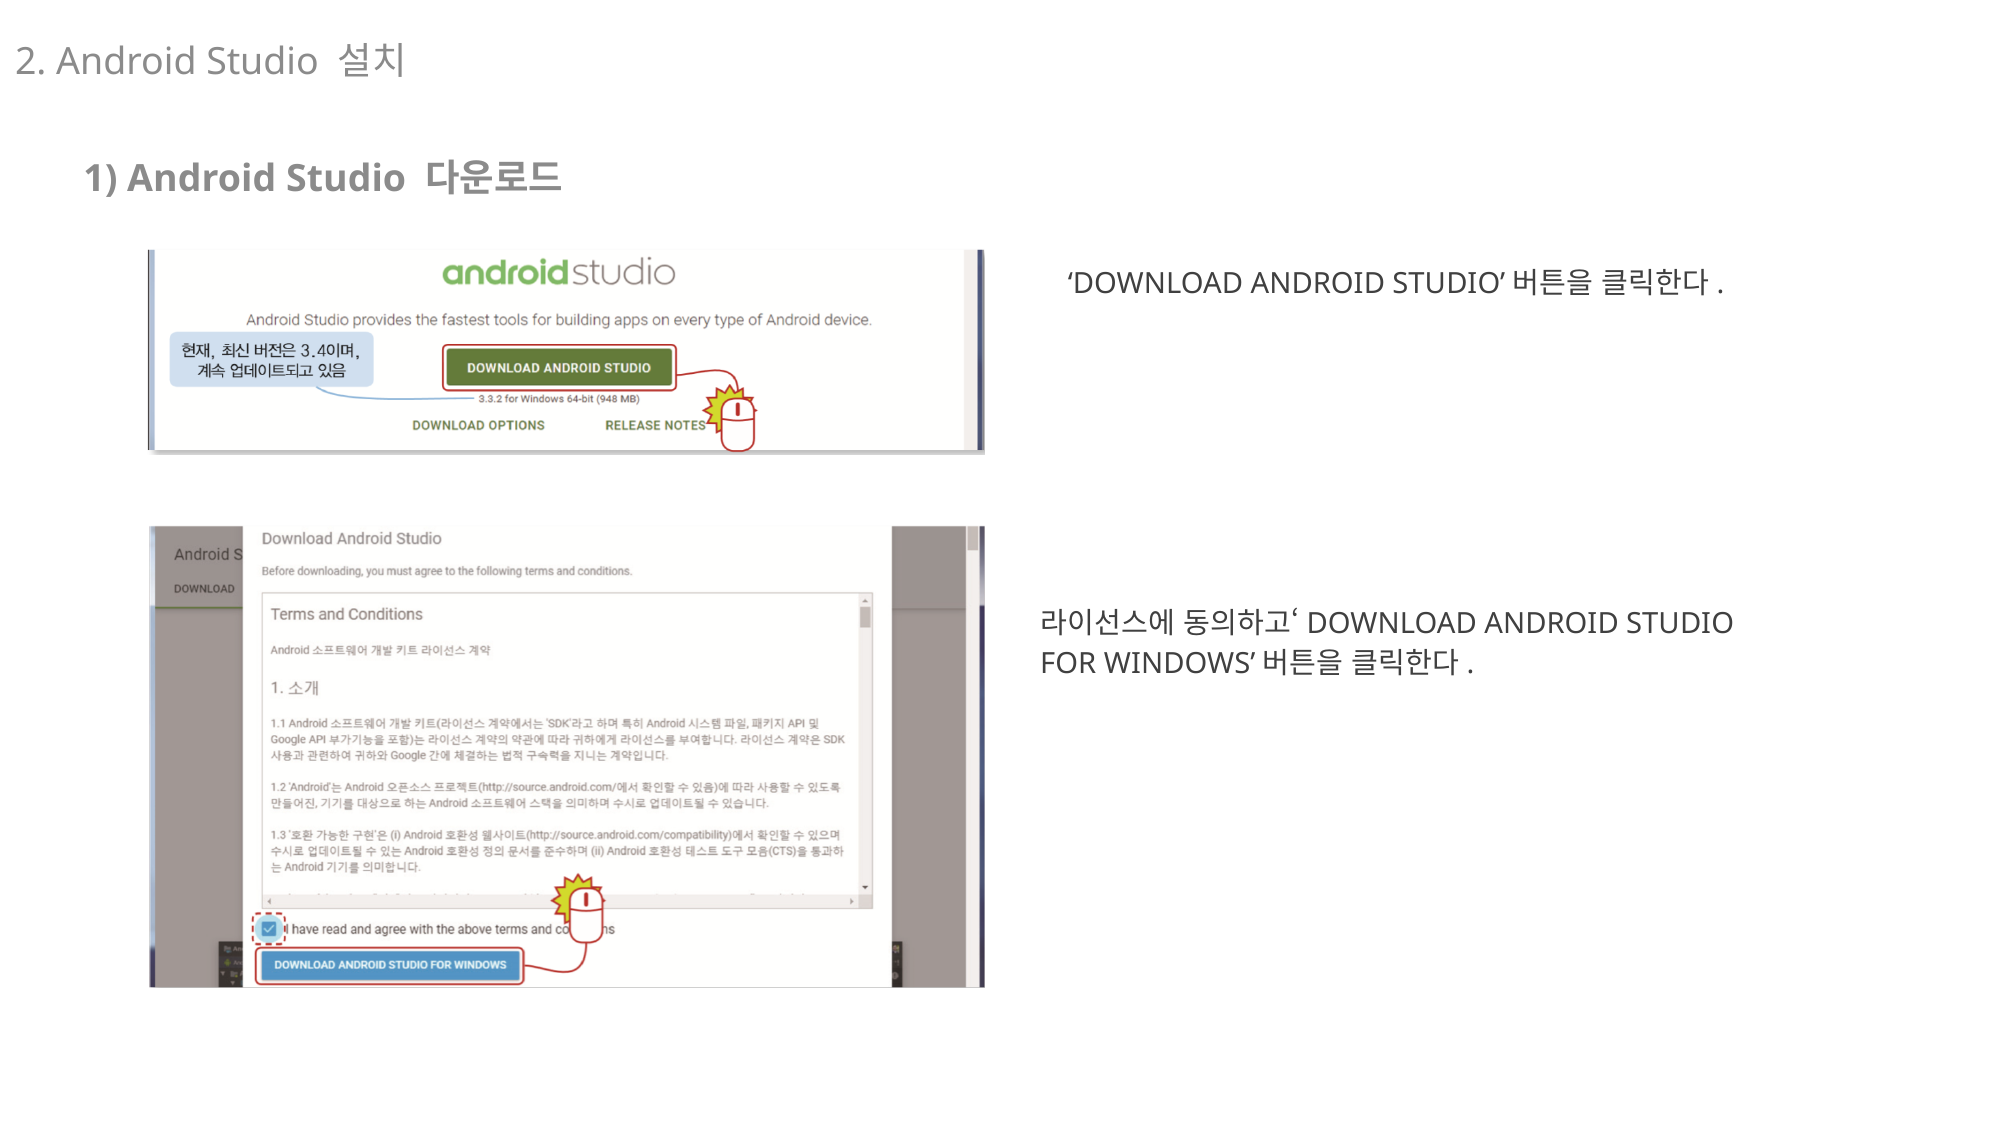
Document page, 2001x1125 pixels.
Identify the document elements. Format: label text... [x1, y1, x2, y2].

picture [147, 247, 985, 455]
text_box 2. Android Studio 설치 [0, 24, 1241, 96]
text_box 라이선스에 동의하고‘DOWNLOAD ANDROID STUDIO FOR WINDOWS’버튼을 클릭한다. [1040, 604, 2000, 652]
text_box ‘DOWNLOAD ANDROID STUDIO’버튼을 클릭한다. [985, 263, 1999, 312]
picture [149, 525, 985, 988]
text_box 1) Android Studio 다운로드 [68, 125, 801, 205]
